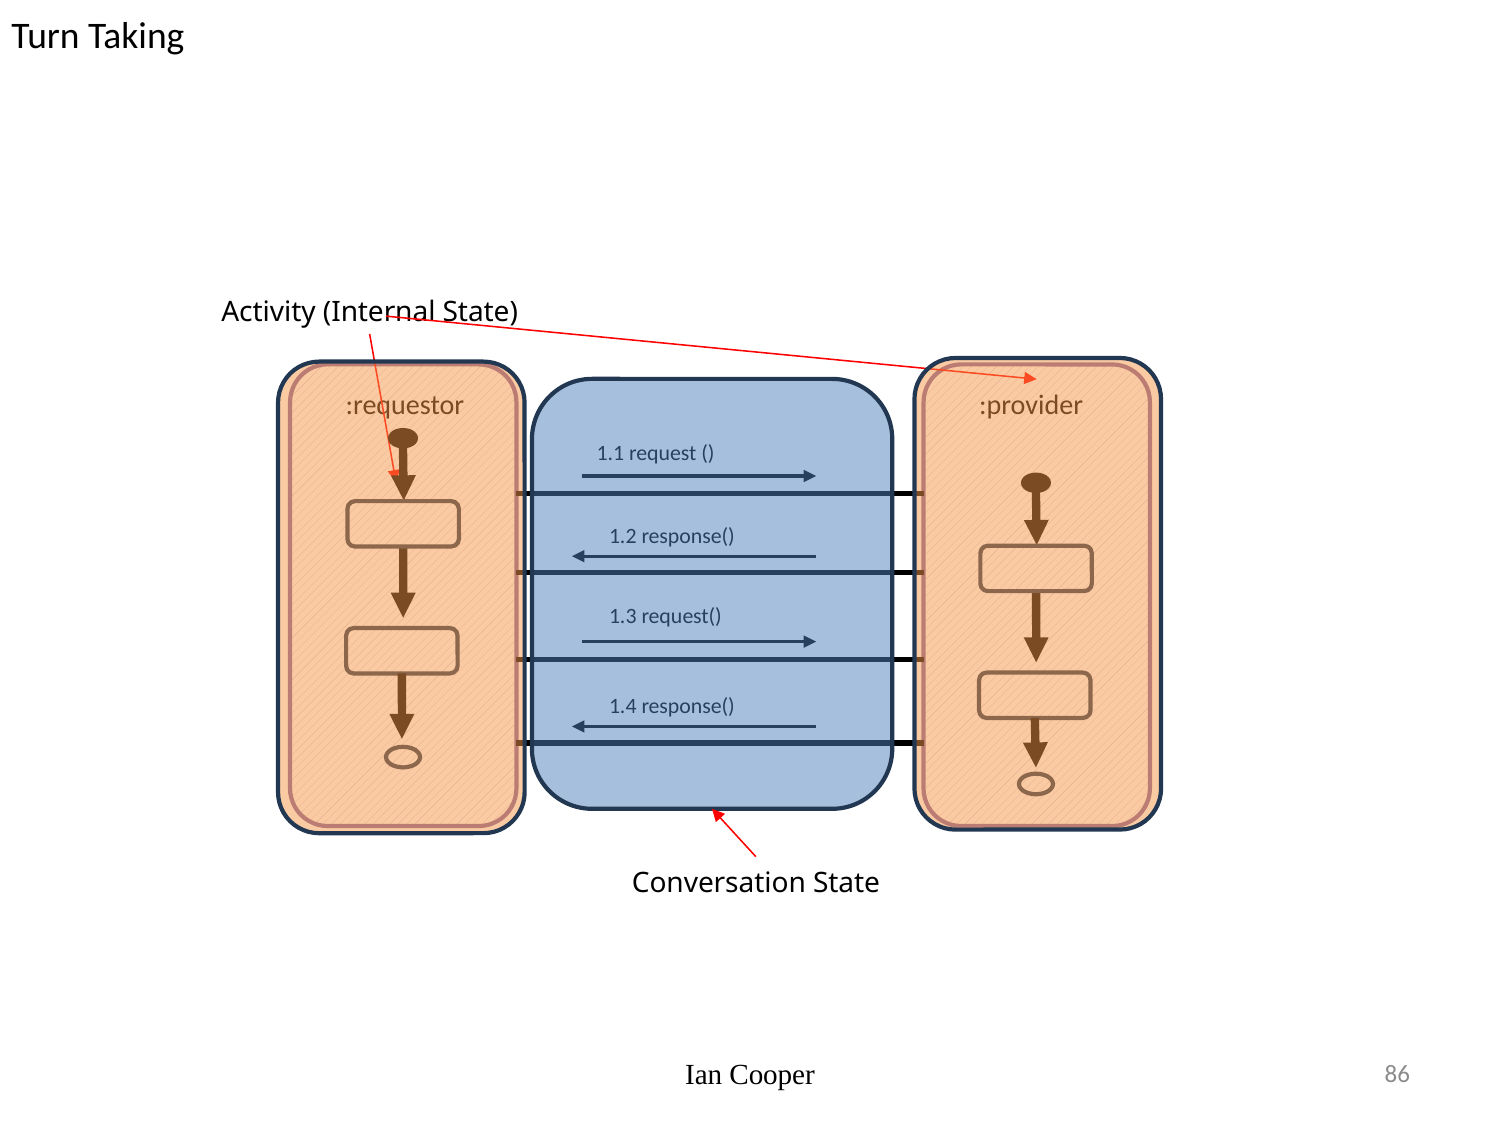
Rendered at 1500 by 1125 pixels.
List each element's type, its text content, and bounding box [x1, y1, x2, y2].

text_box [529, 503, 895, 572]
text_box [529, 388, 895, 493]
slide_number 86 [1074, 1042, 1425, 1103]
footer Ian Cooper [512, 1042, 988, 1103]
text_box [529, 668, 895, 742]
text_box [369, 334, 397, 483]
text_box [275, 359, 527, 836]
text_box Conversation State [452, 856, 1060, 906]
text_box [529, 580, 895, 658]
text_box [366, 359, 524, 502]
text_box [912, 355, 1164, 832]
text_box Activity (Internal State) [66, 285, 674, 334]
text_box Turn Taking [0, 0, 1500, 68]
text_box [385, 315, 1037, 380]
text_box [711, 808, 757, 857]
text_box [529, 751, 895, 811]
